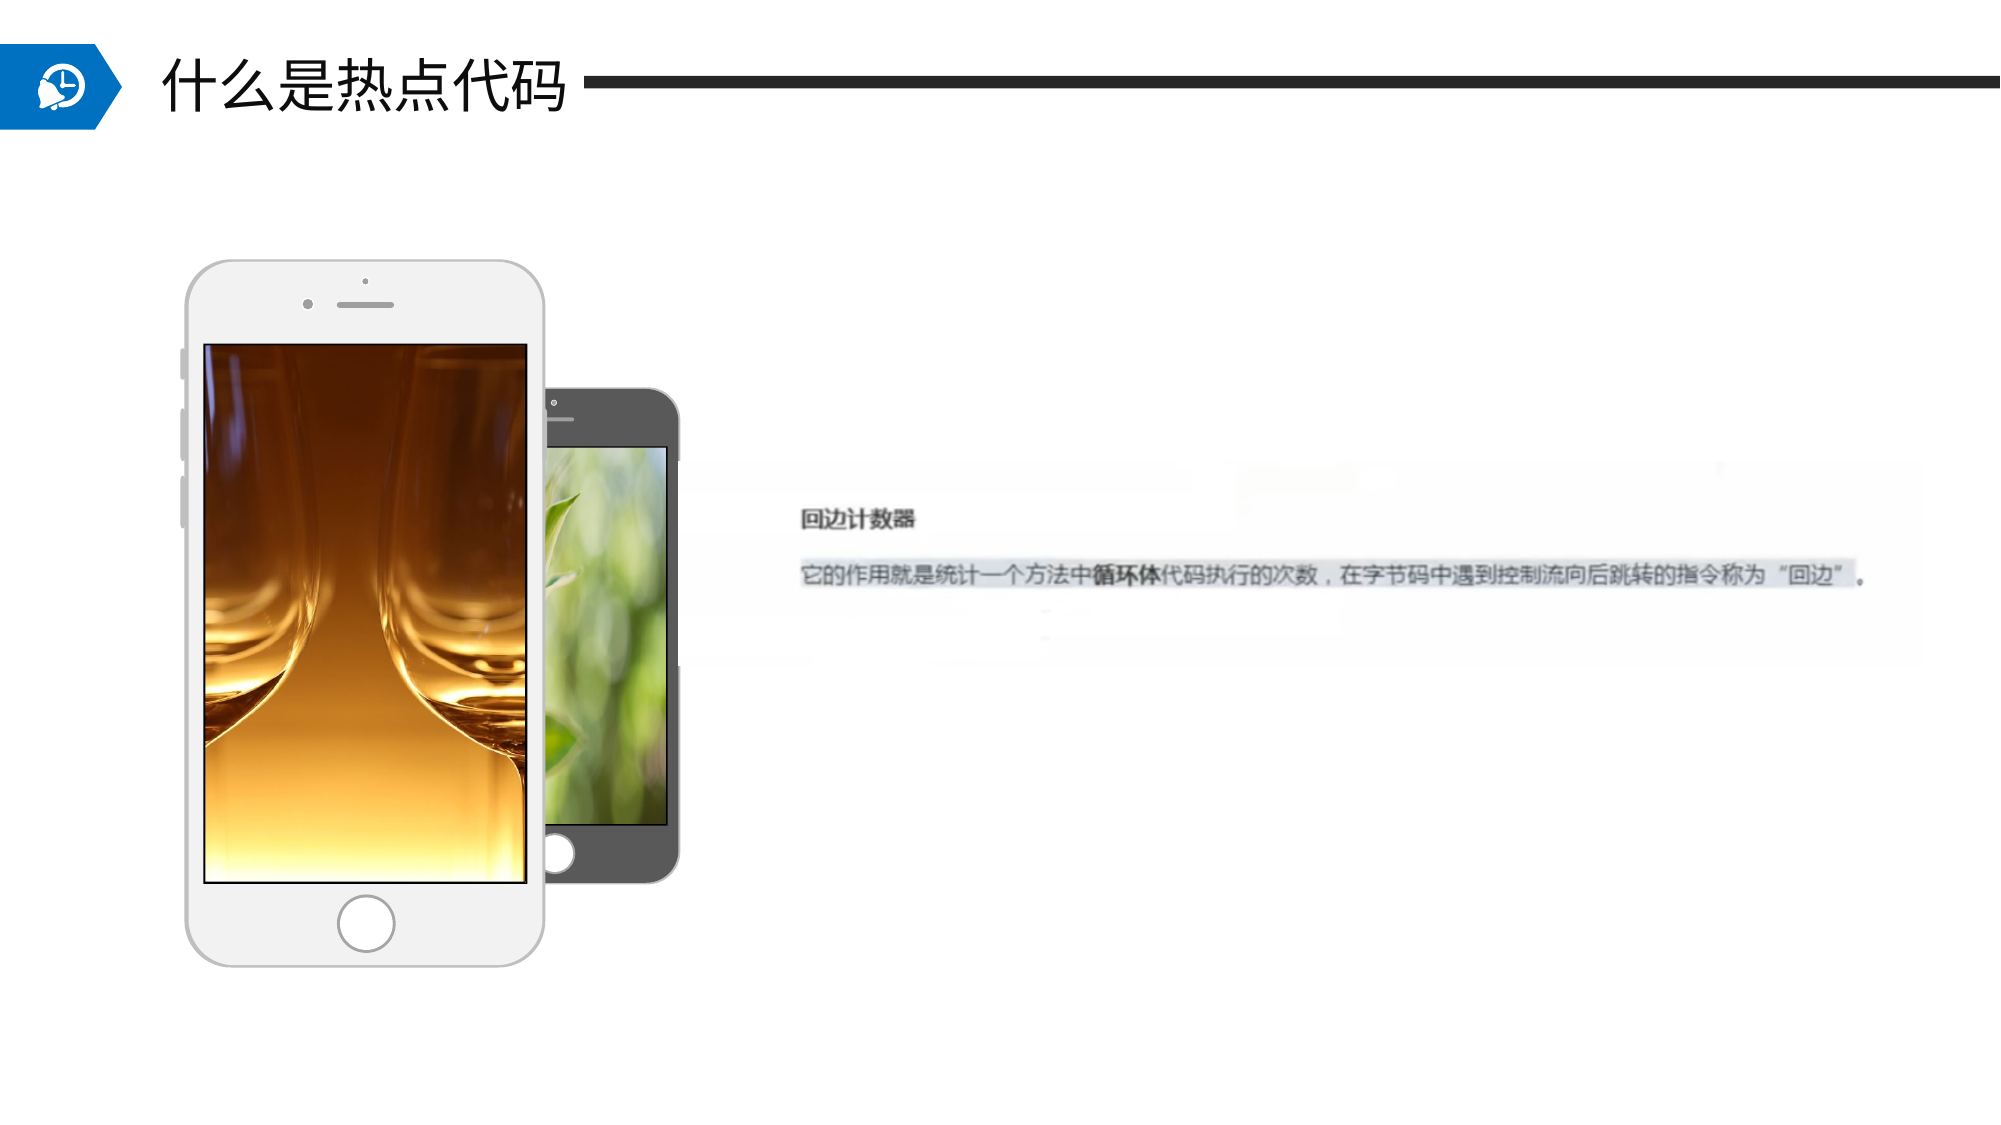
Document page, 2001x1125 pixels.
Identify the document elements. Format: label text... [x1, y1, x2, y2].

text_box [37, 63, 85, 111]
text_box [180, 259, 682, 968]
text_box [0, 43, 124, 131]
text_box [583, 75, 2000, 89]
picture [678, 461, 1922, 666]
text_box 什么是热点代码 [146, 41, 584, 127]
